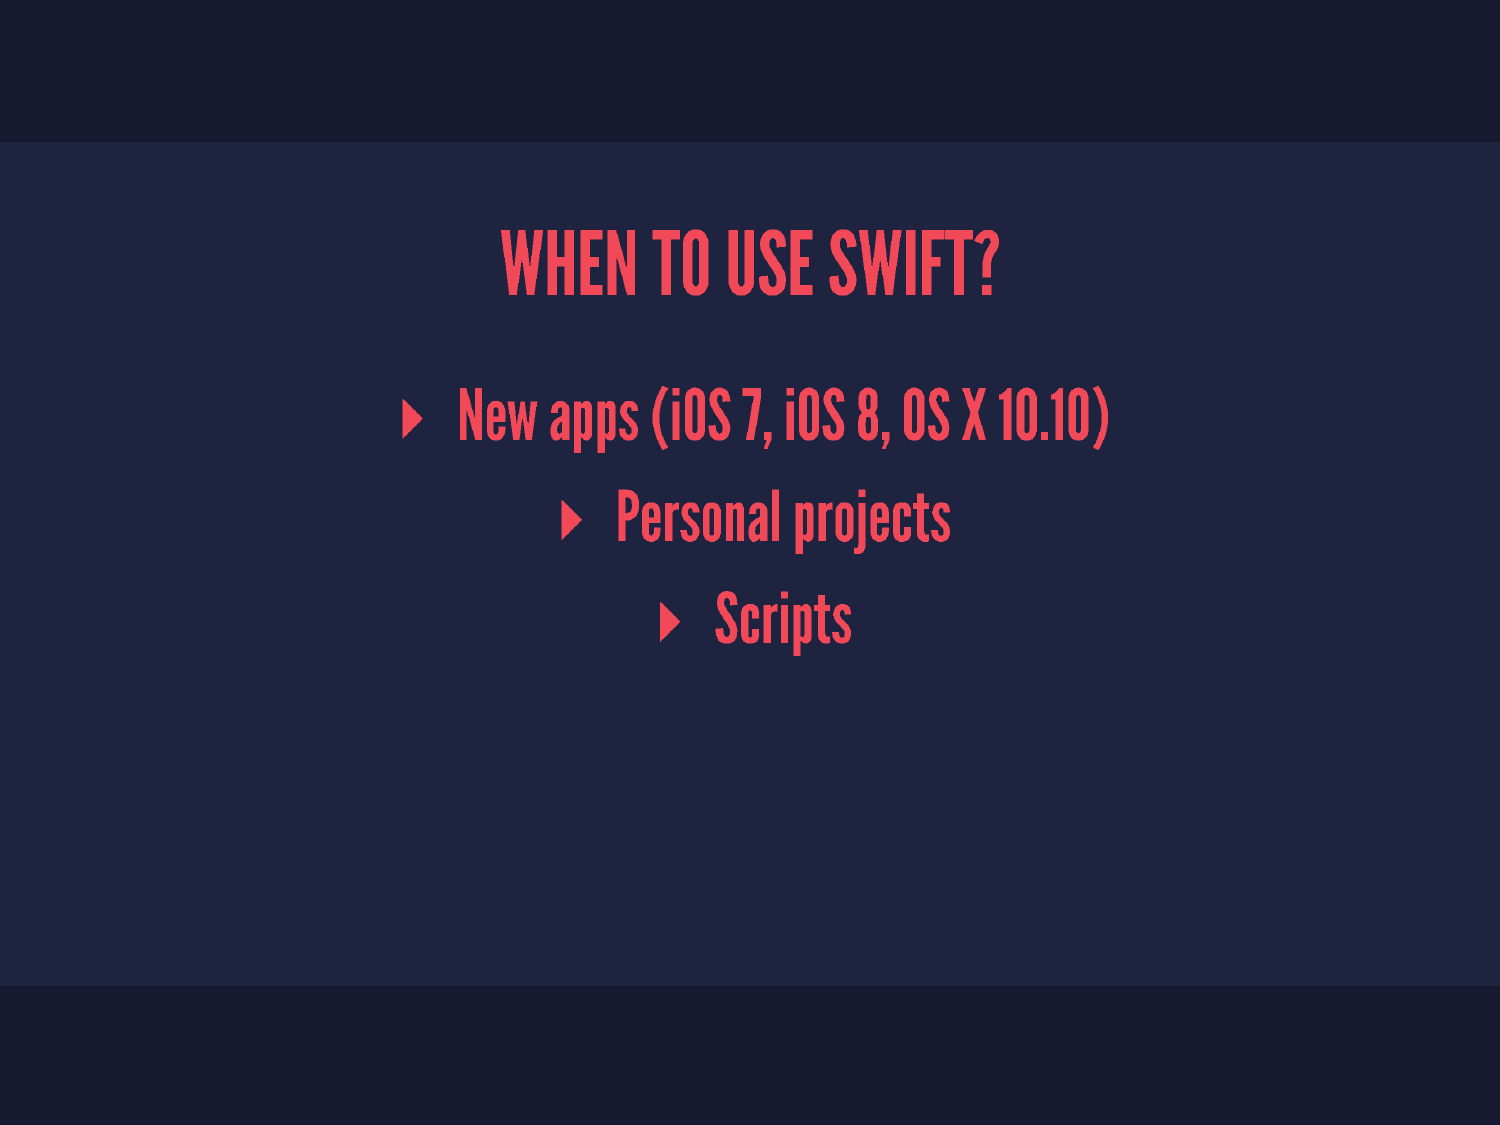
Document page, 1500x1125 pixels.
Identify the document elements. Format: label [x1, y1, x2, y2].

picture [0, 141, 1500, 987]
